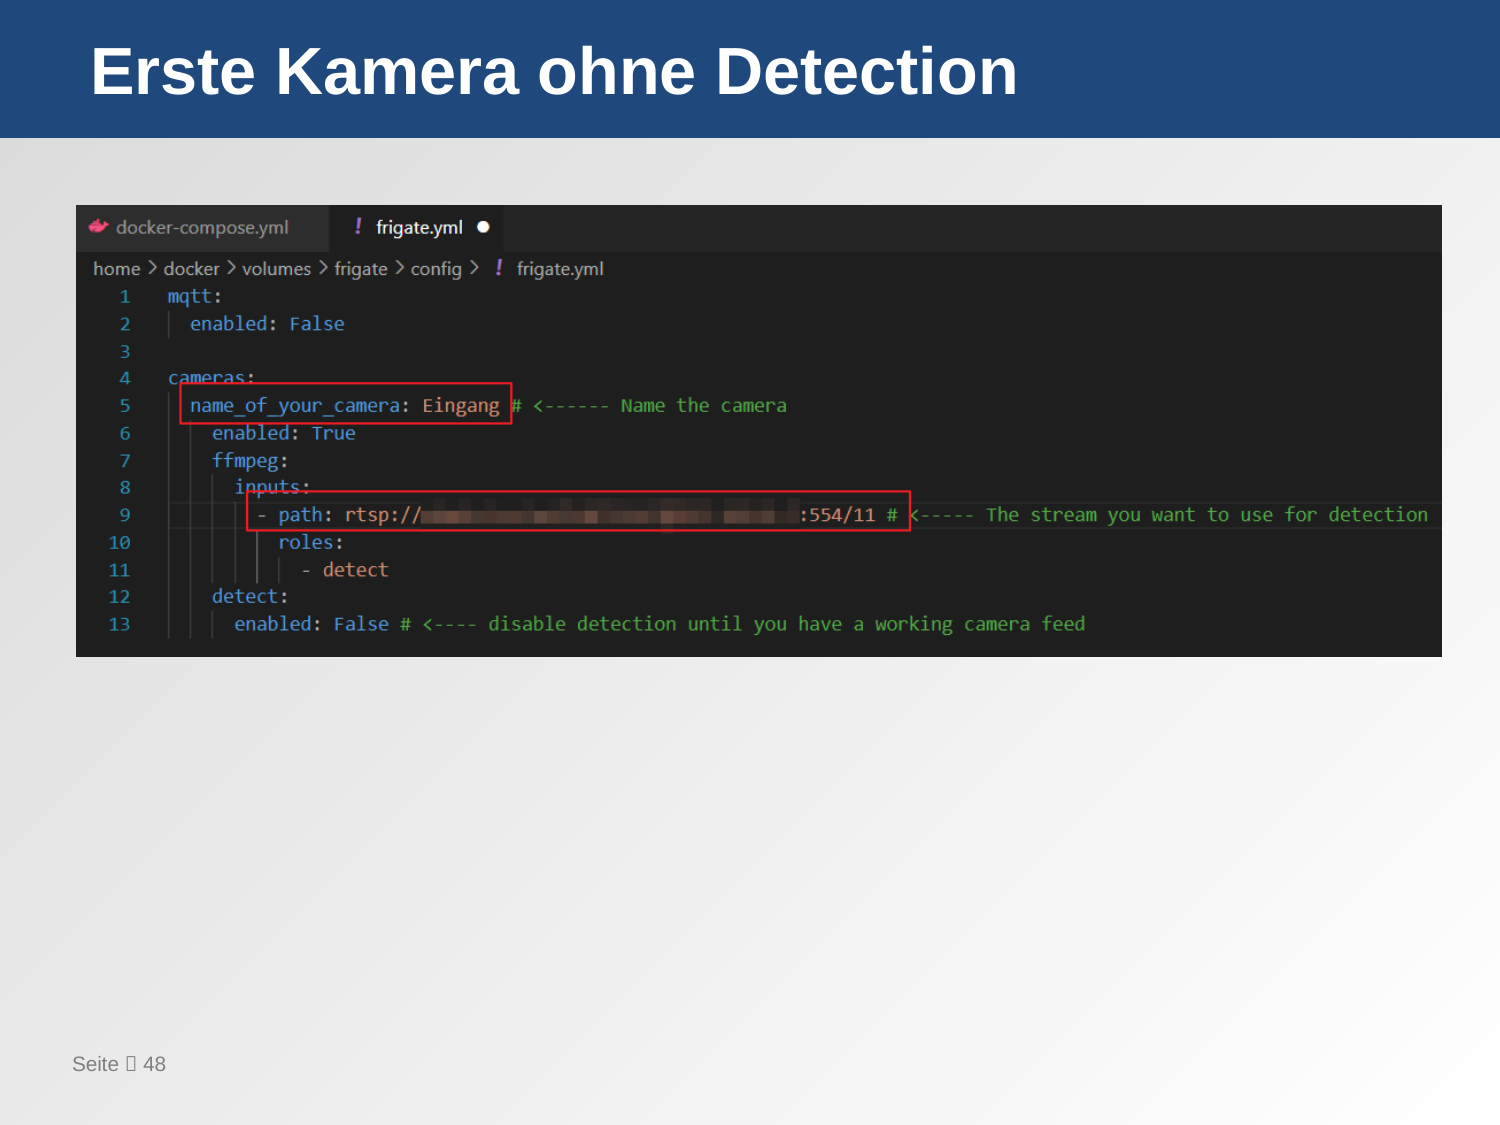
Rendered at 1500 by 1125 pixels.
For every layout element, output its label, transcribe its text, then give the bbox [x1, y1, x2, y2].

picture [76, 205, 1442, 658]
title Erste Kamera ohne Detection [75, 20, 1425, 205]
